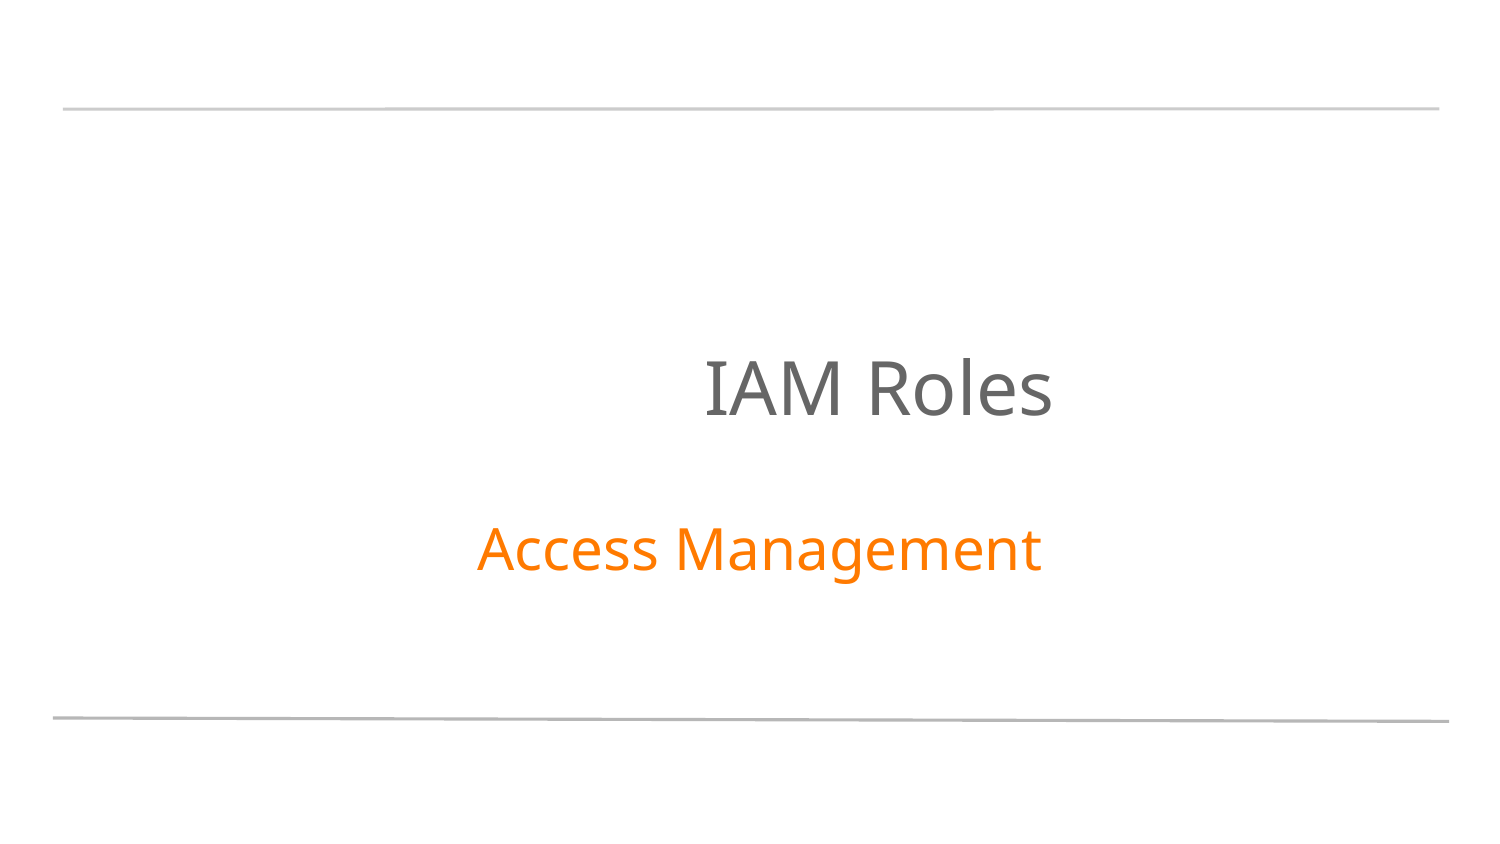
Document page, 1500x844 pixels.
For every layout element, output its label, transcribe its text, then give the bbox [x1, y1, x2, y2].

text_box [52, 717, 1450, 722]
title IAM Roles [162, 258, 1338, 446]
subtitle Access Management [0, 497, 1398, 627]
